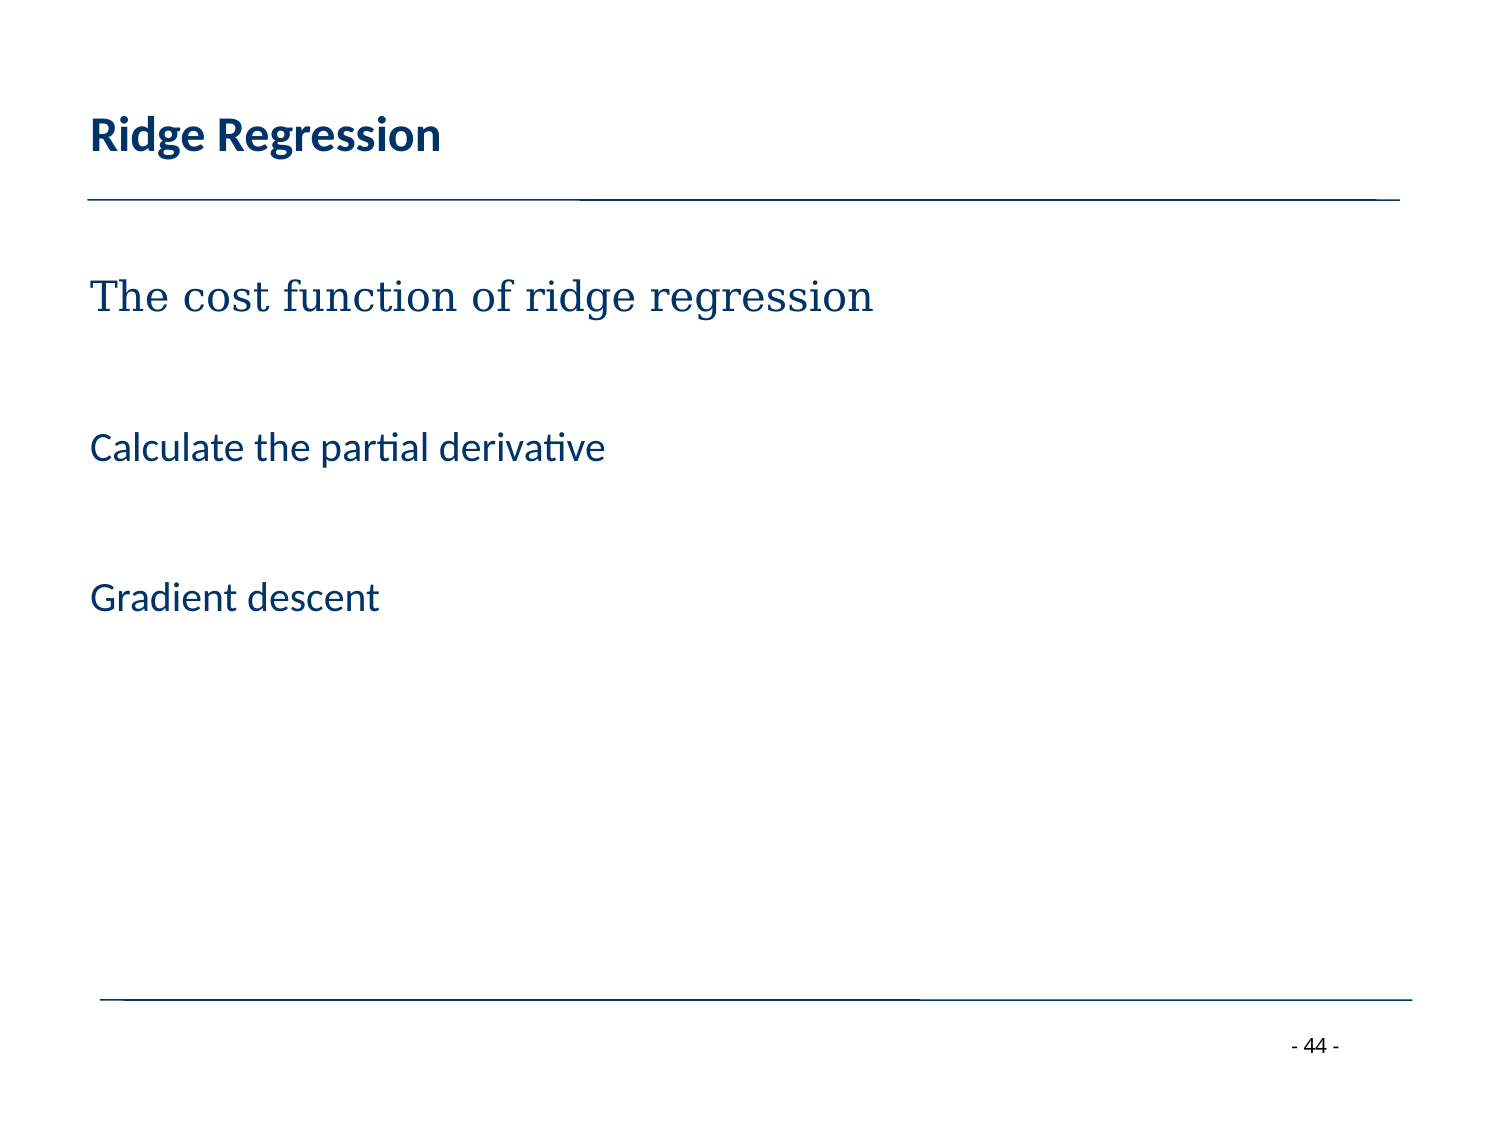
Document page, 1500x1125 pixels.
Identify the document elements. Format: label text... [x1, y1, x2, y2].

title Ridge Regression [75, 37, 1425, 225]
